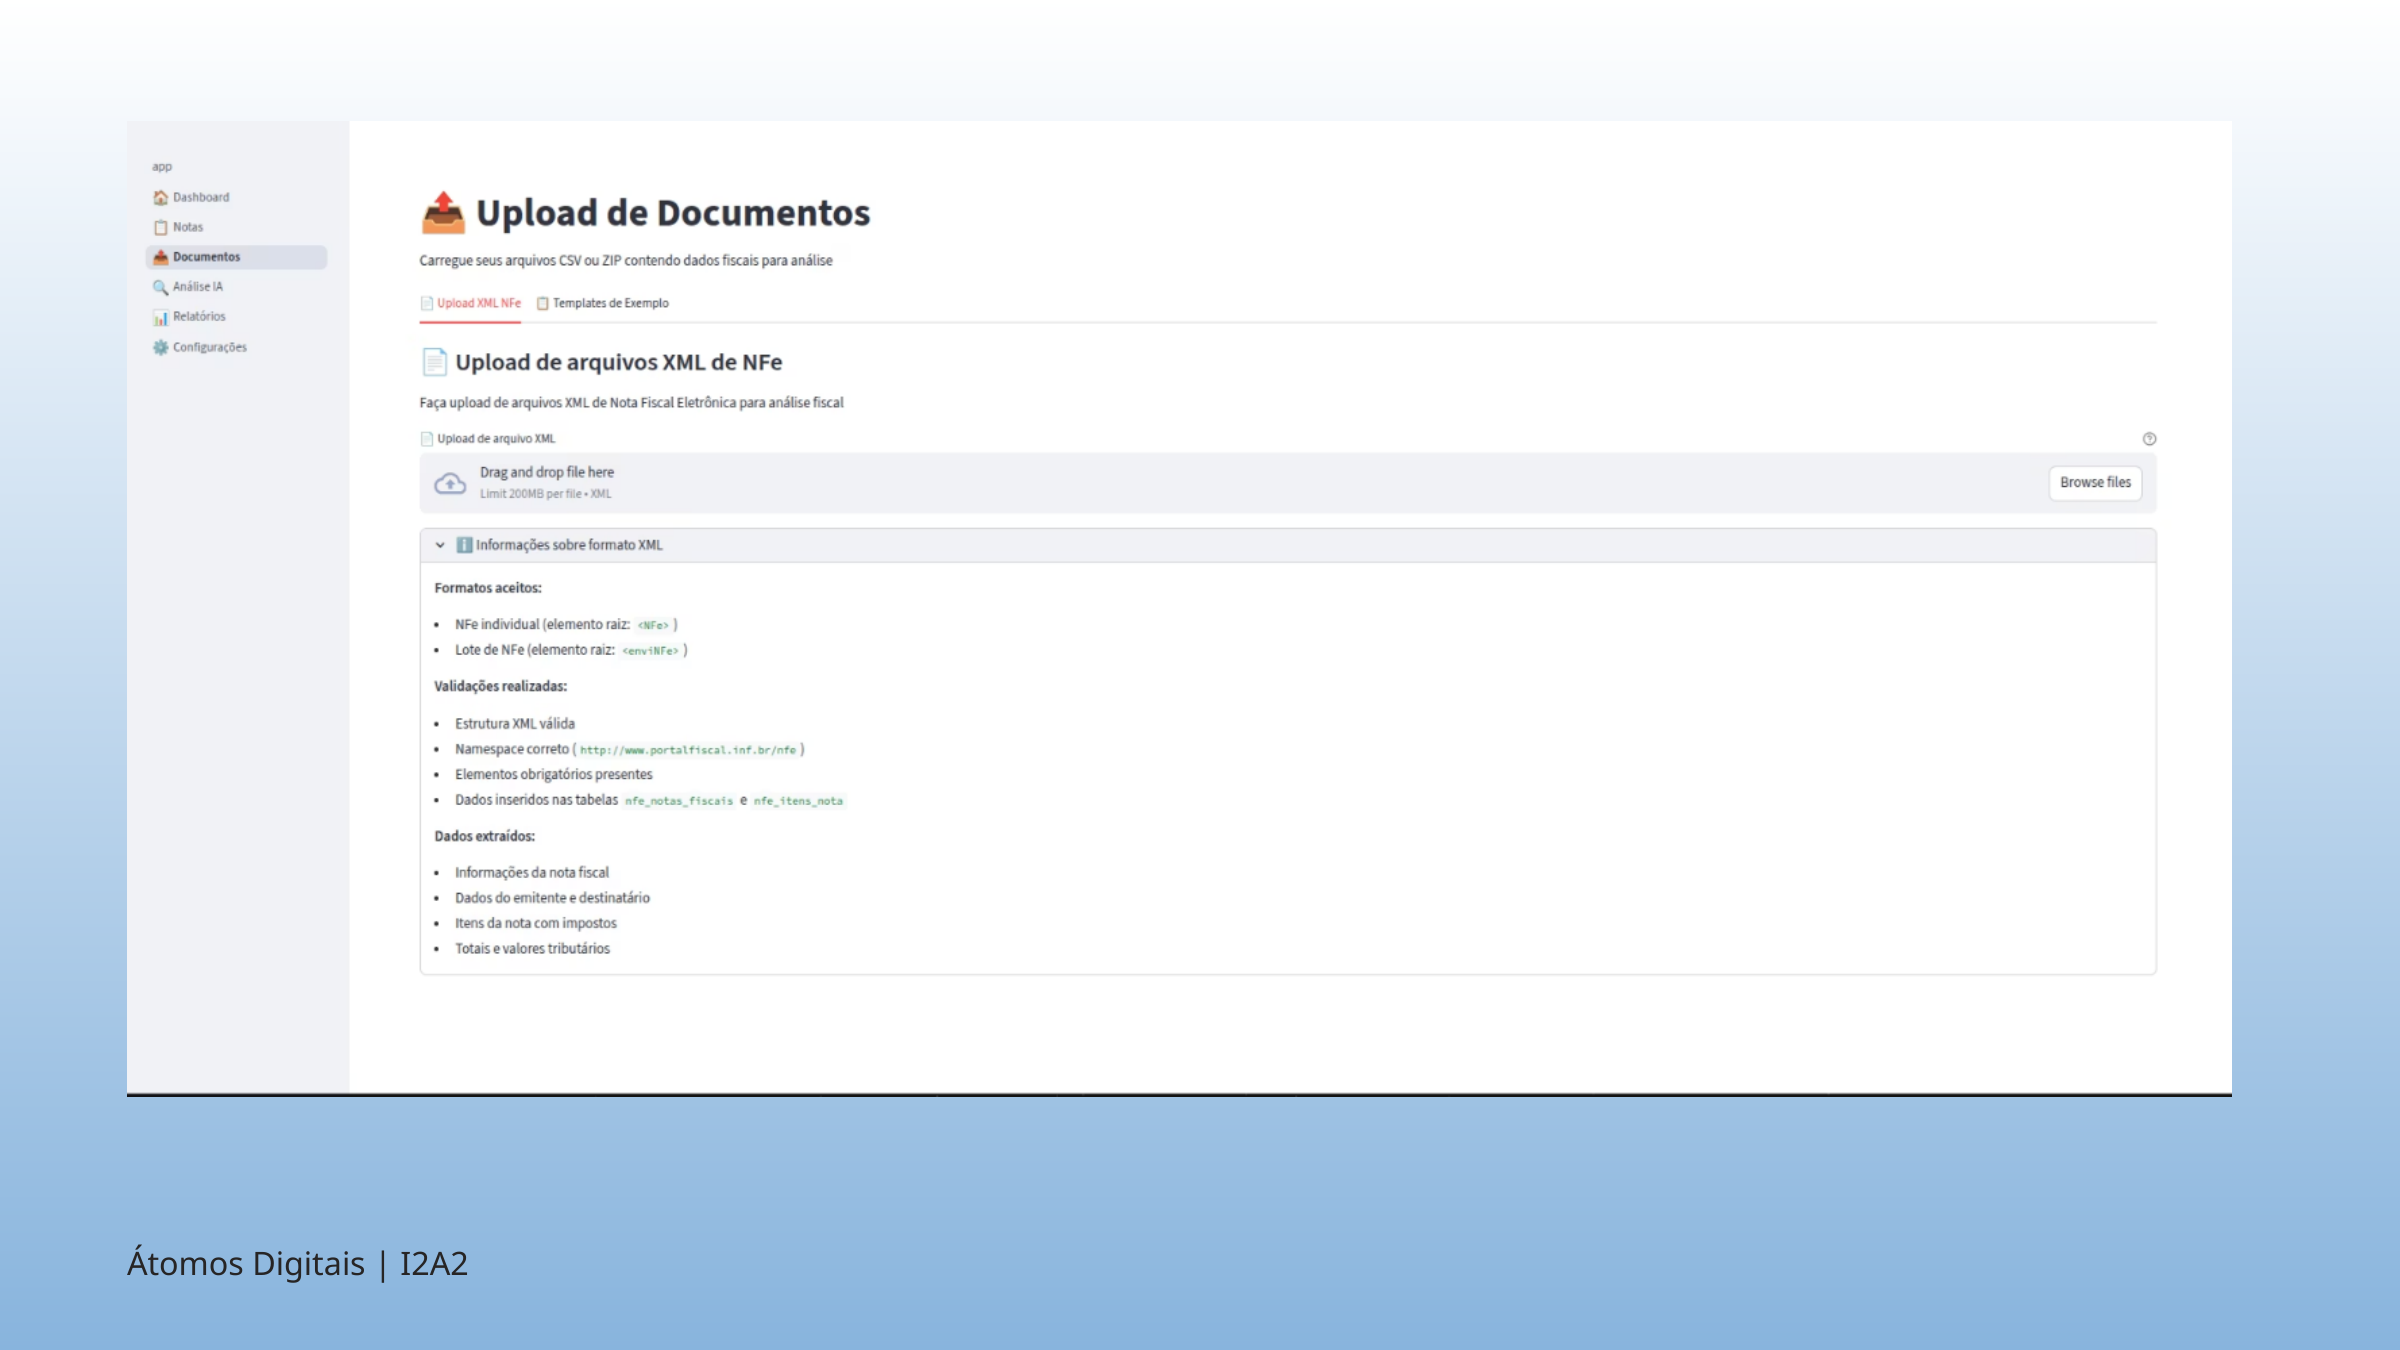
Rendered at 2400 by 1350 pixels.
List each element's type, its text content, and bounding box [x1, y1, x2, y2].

picture [126, 121, 2233, 1097]
text_box Átomos Digitais | I2A2 [127, 1219, 2273, 1272]
